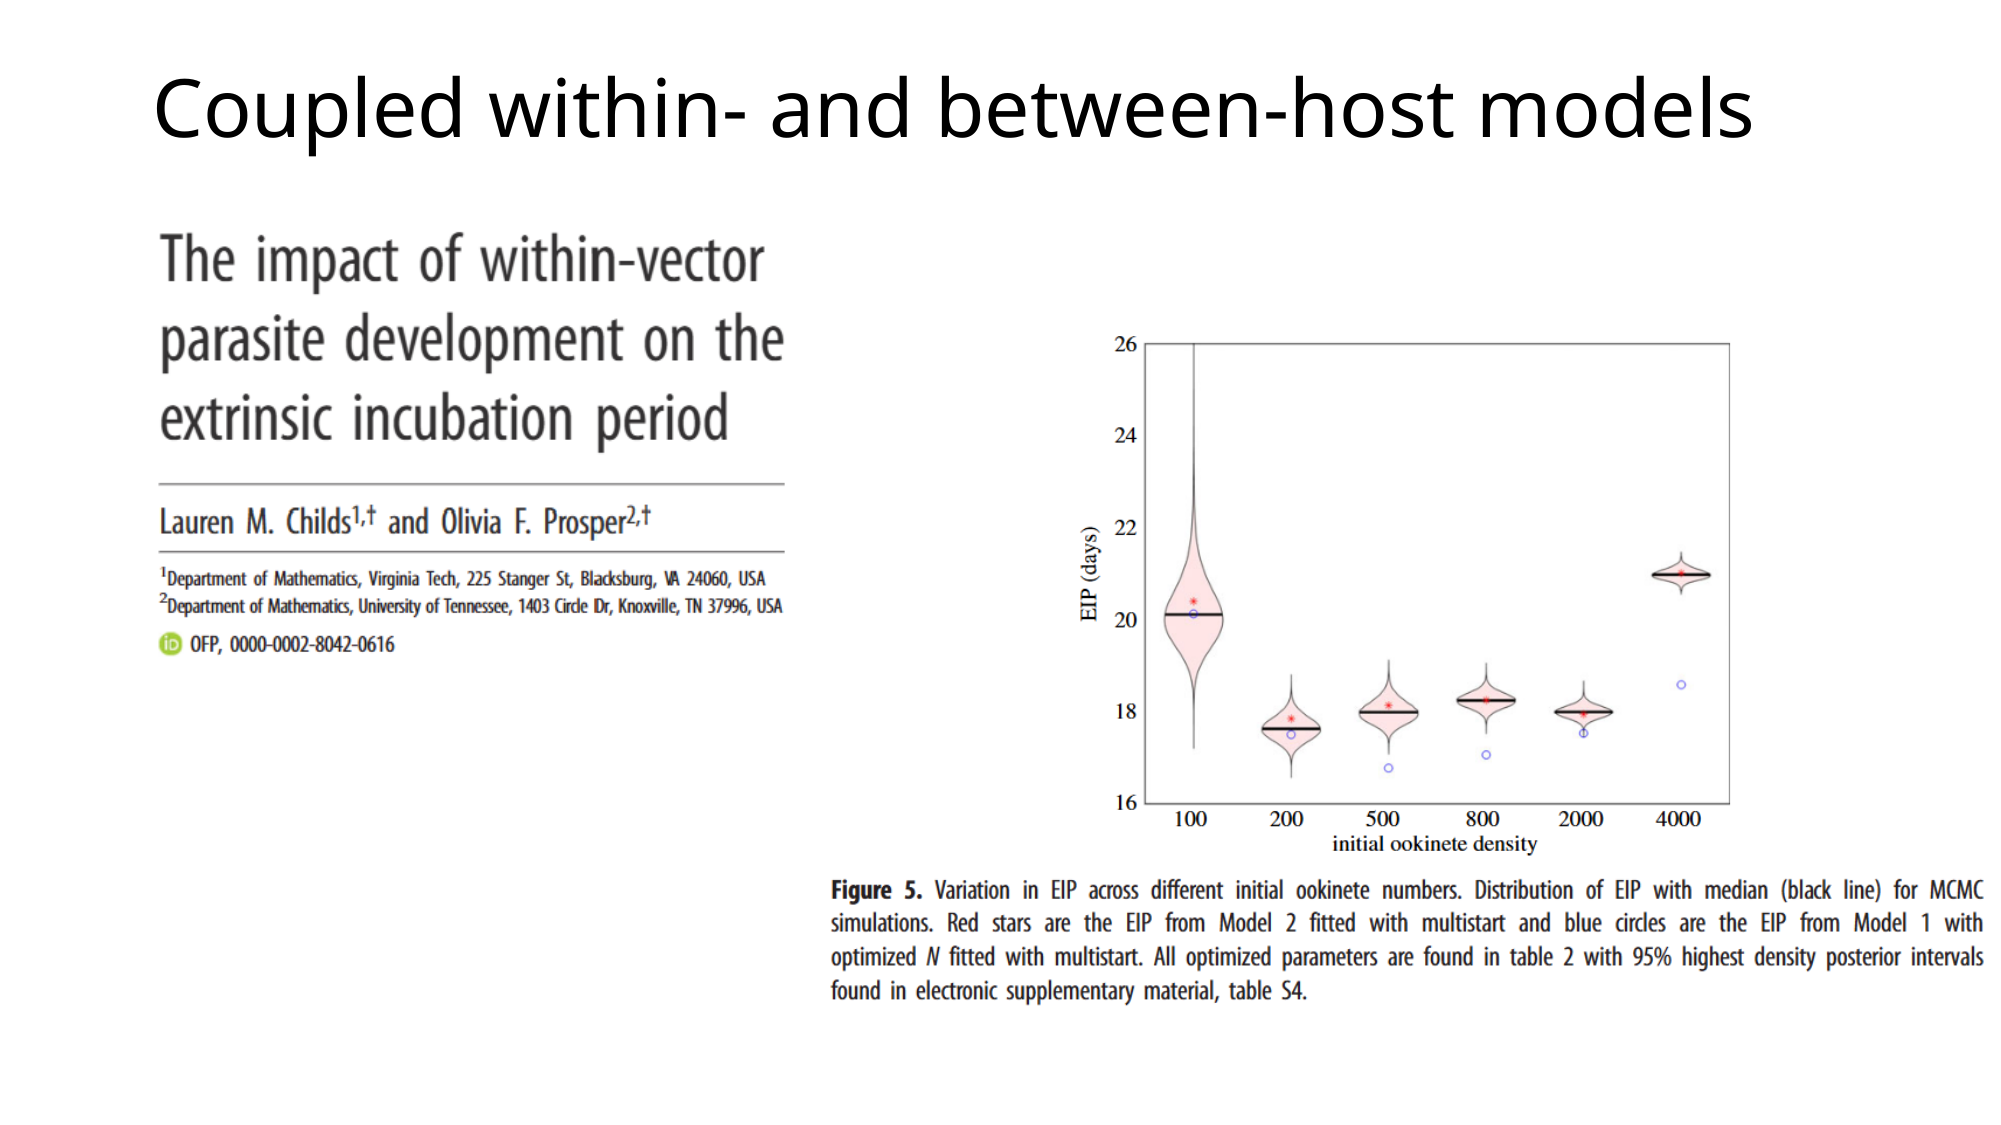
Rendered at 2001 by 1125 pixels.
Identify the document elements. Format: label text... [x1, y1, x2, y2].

picture [136, 201, 2000, 1017]
title Coupled within- and between-host models [137, 59, 1863, 164]
